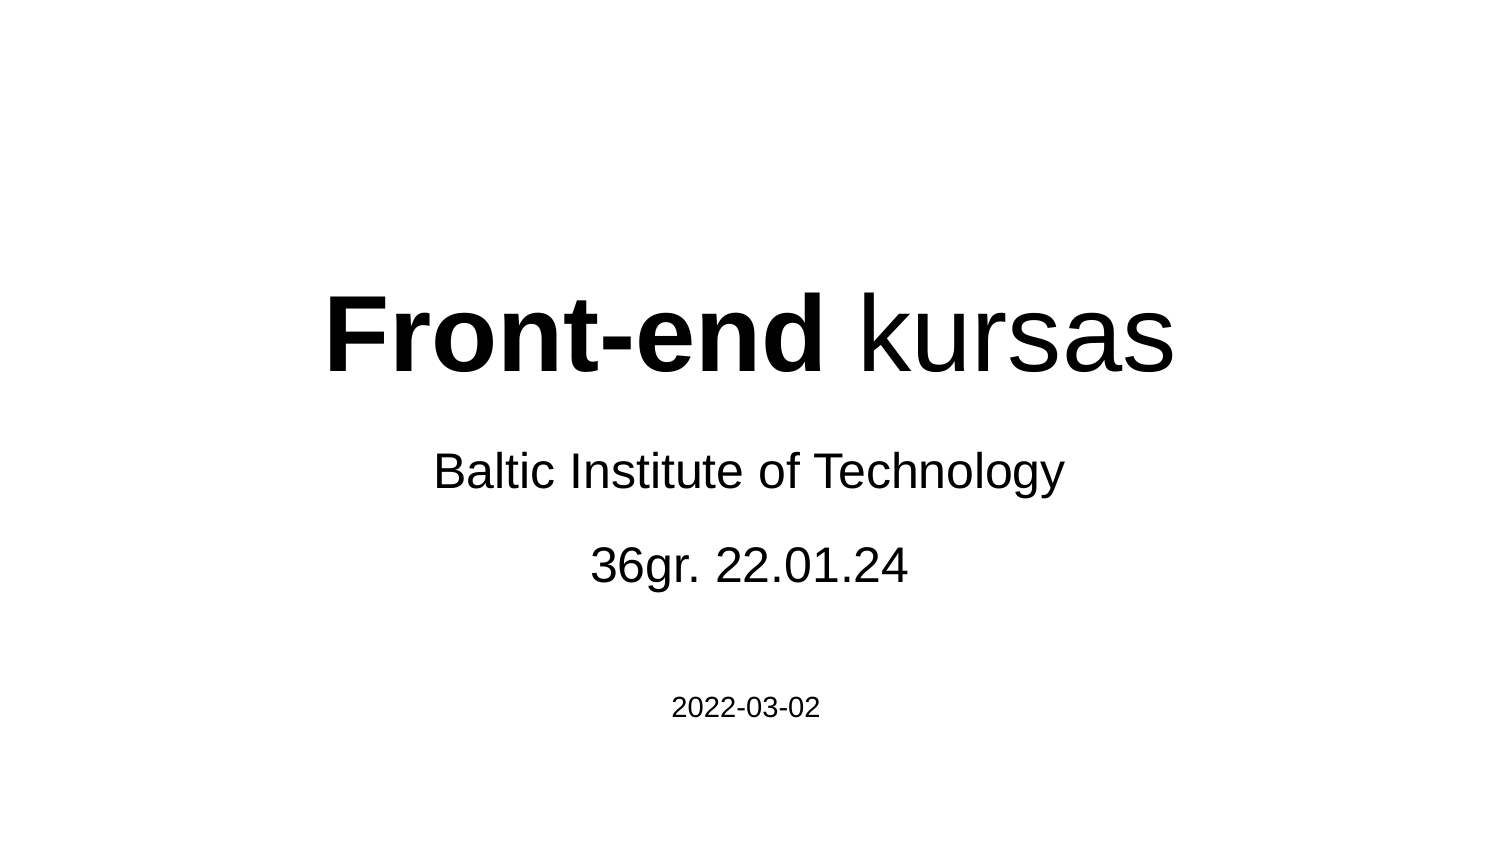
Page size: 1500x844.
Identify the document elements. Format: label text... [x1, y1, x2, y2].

text_box 2022-03-02 [656, 673, 844, 739]
text_box Front-end kursas [51, 71, 1449, 408]
text_box Baltic Institute of Technology 36gr. 22.01.24 [51, 414, 1449, 643]
